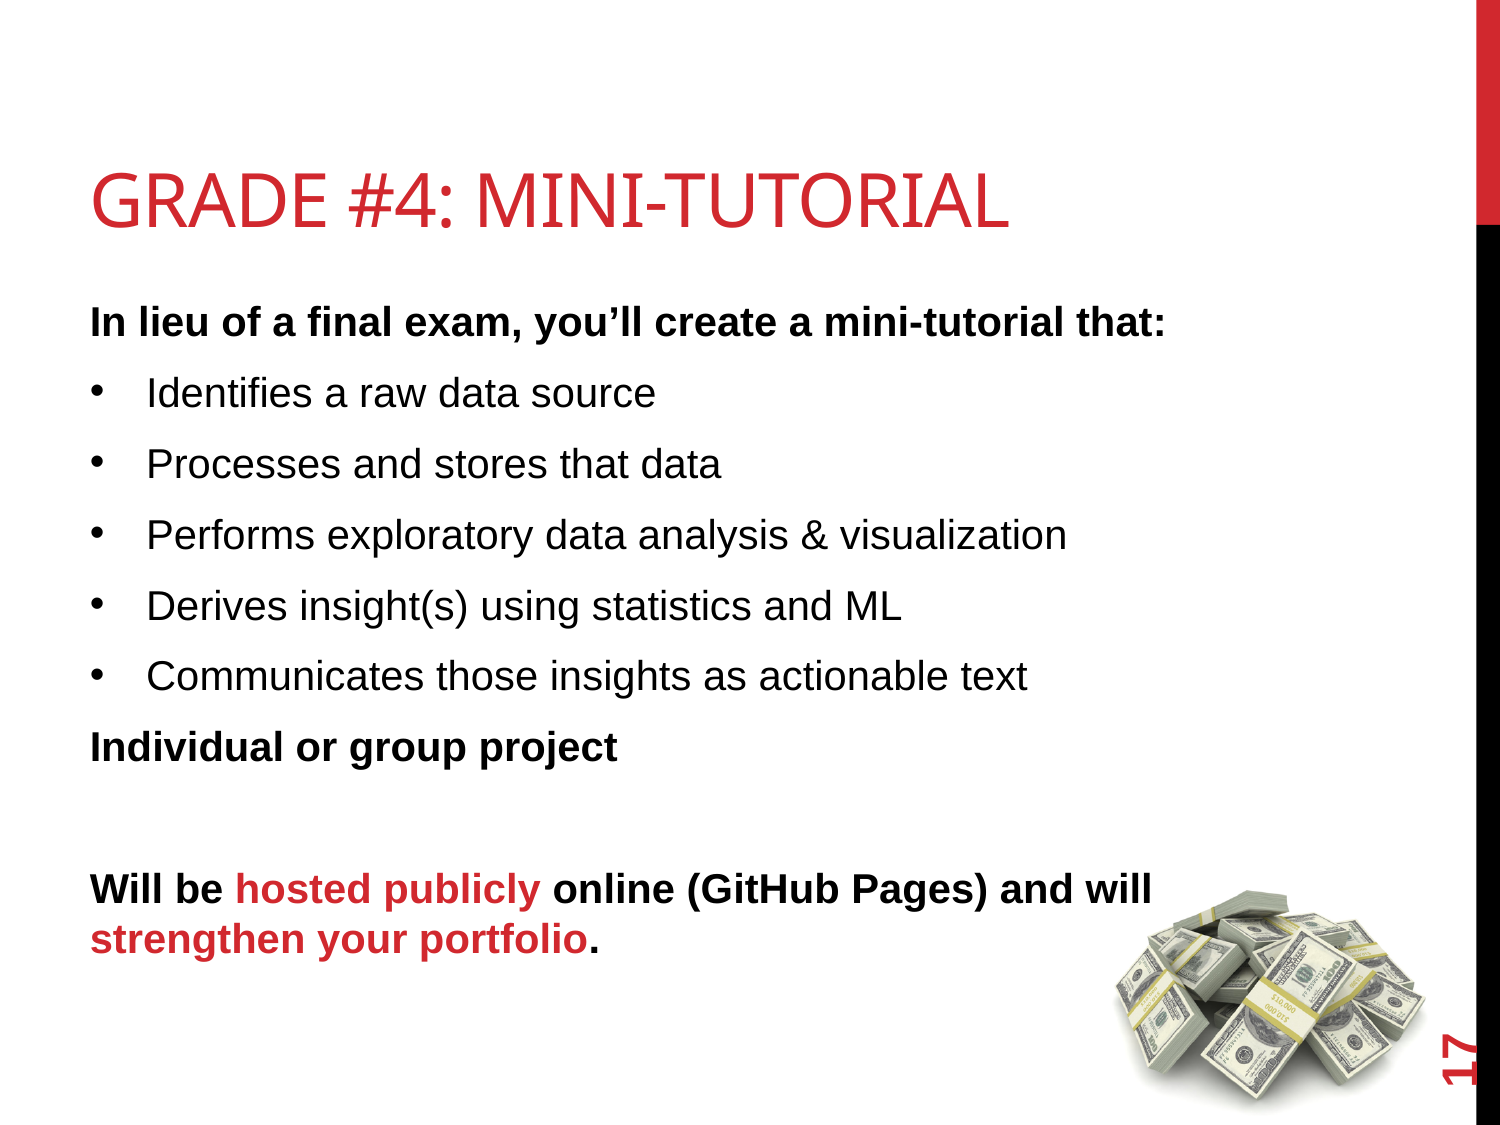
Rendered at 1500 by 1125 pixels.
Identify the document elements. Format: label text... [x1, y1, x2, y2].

text_box In lieu of a final exam, you’ll create a mini-tutorial that: Identifies a raw data source Processes and stores that data Performs exploratory data analysis & visualization Derives insight(s) using statistics and ML Communicates those insights as actionable text Individual or group project Will be hosted publicly online (GitHub Pages) and will strengthen your portfolio. [75, 287, 1217, 1000]
text_box Grade #4: Mini-Tutorial [75, 25, 1217, 250]
picture [1097, 870, 1438, 1125]
text_box <number> [1442, 887, 1488, 1104]
